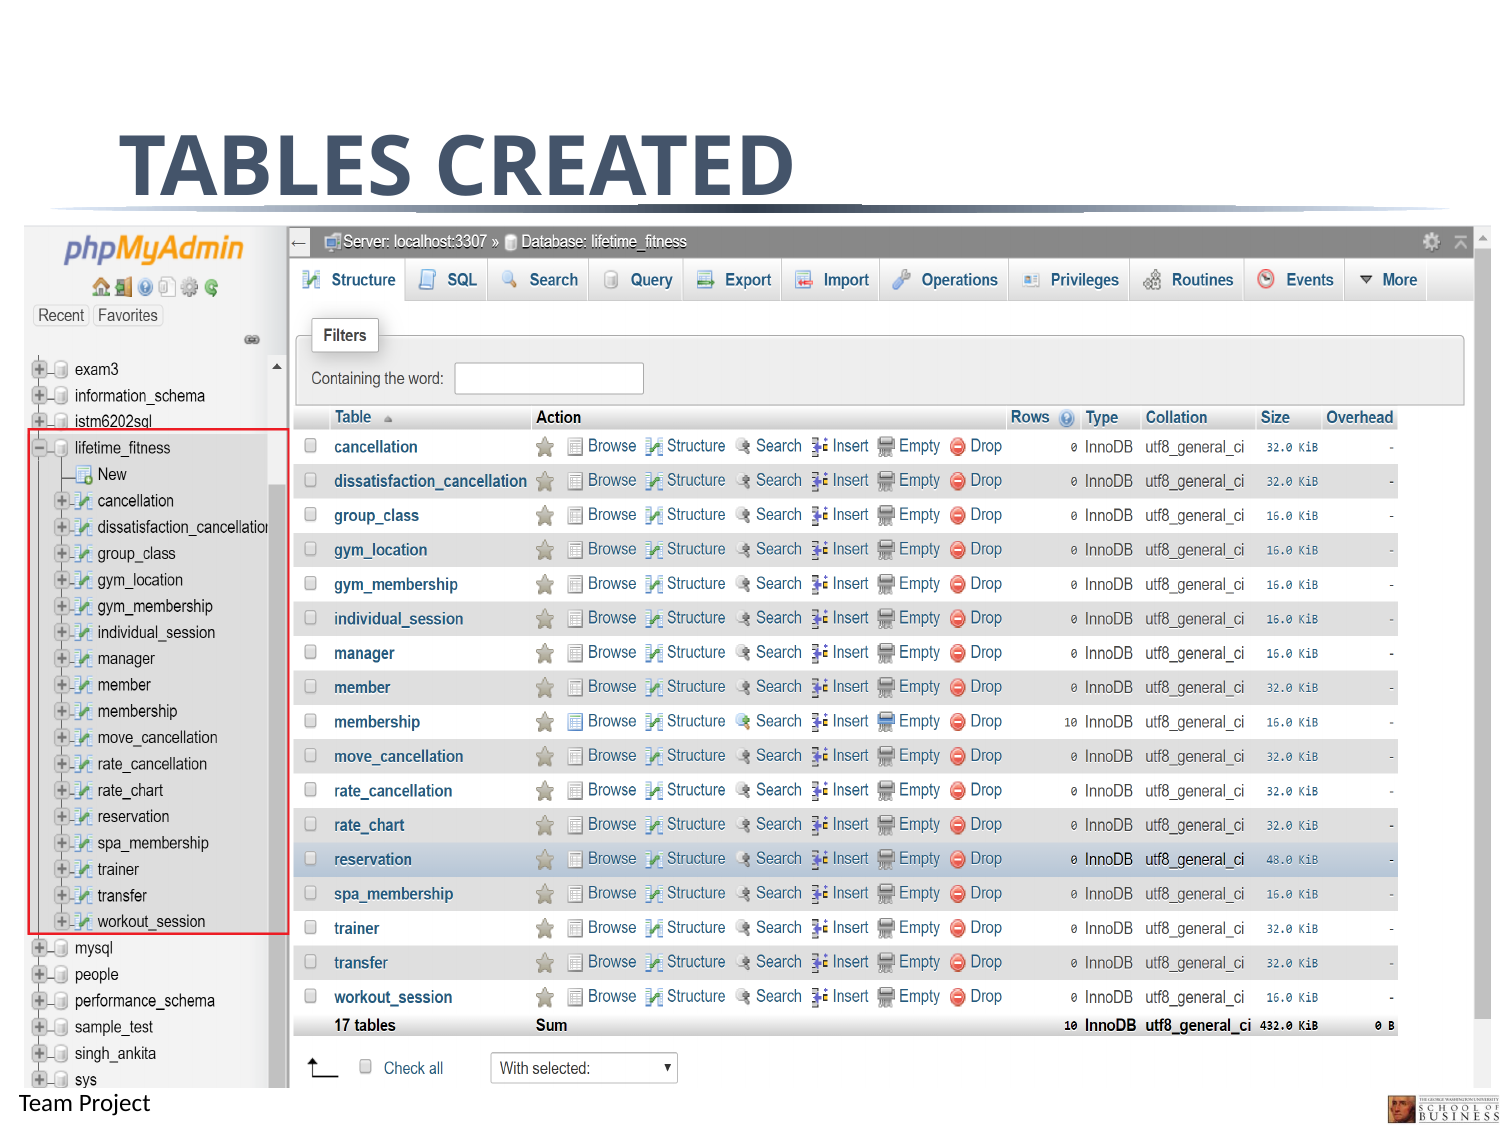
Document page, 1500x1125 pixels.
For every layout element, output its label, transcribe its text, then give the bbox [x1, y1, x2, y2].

title TABLES CREATED [103, 59, 1397, 224]
picture [24, 224, 1491, 1088]
picture [1387, 1094, 1500, 1125]
